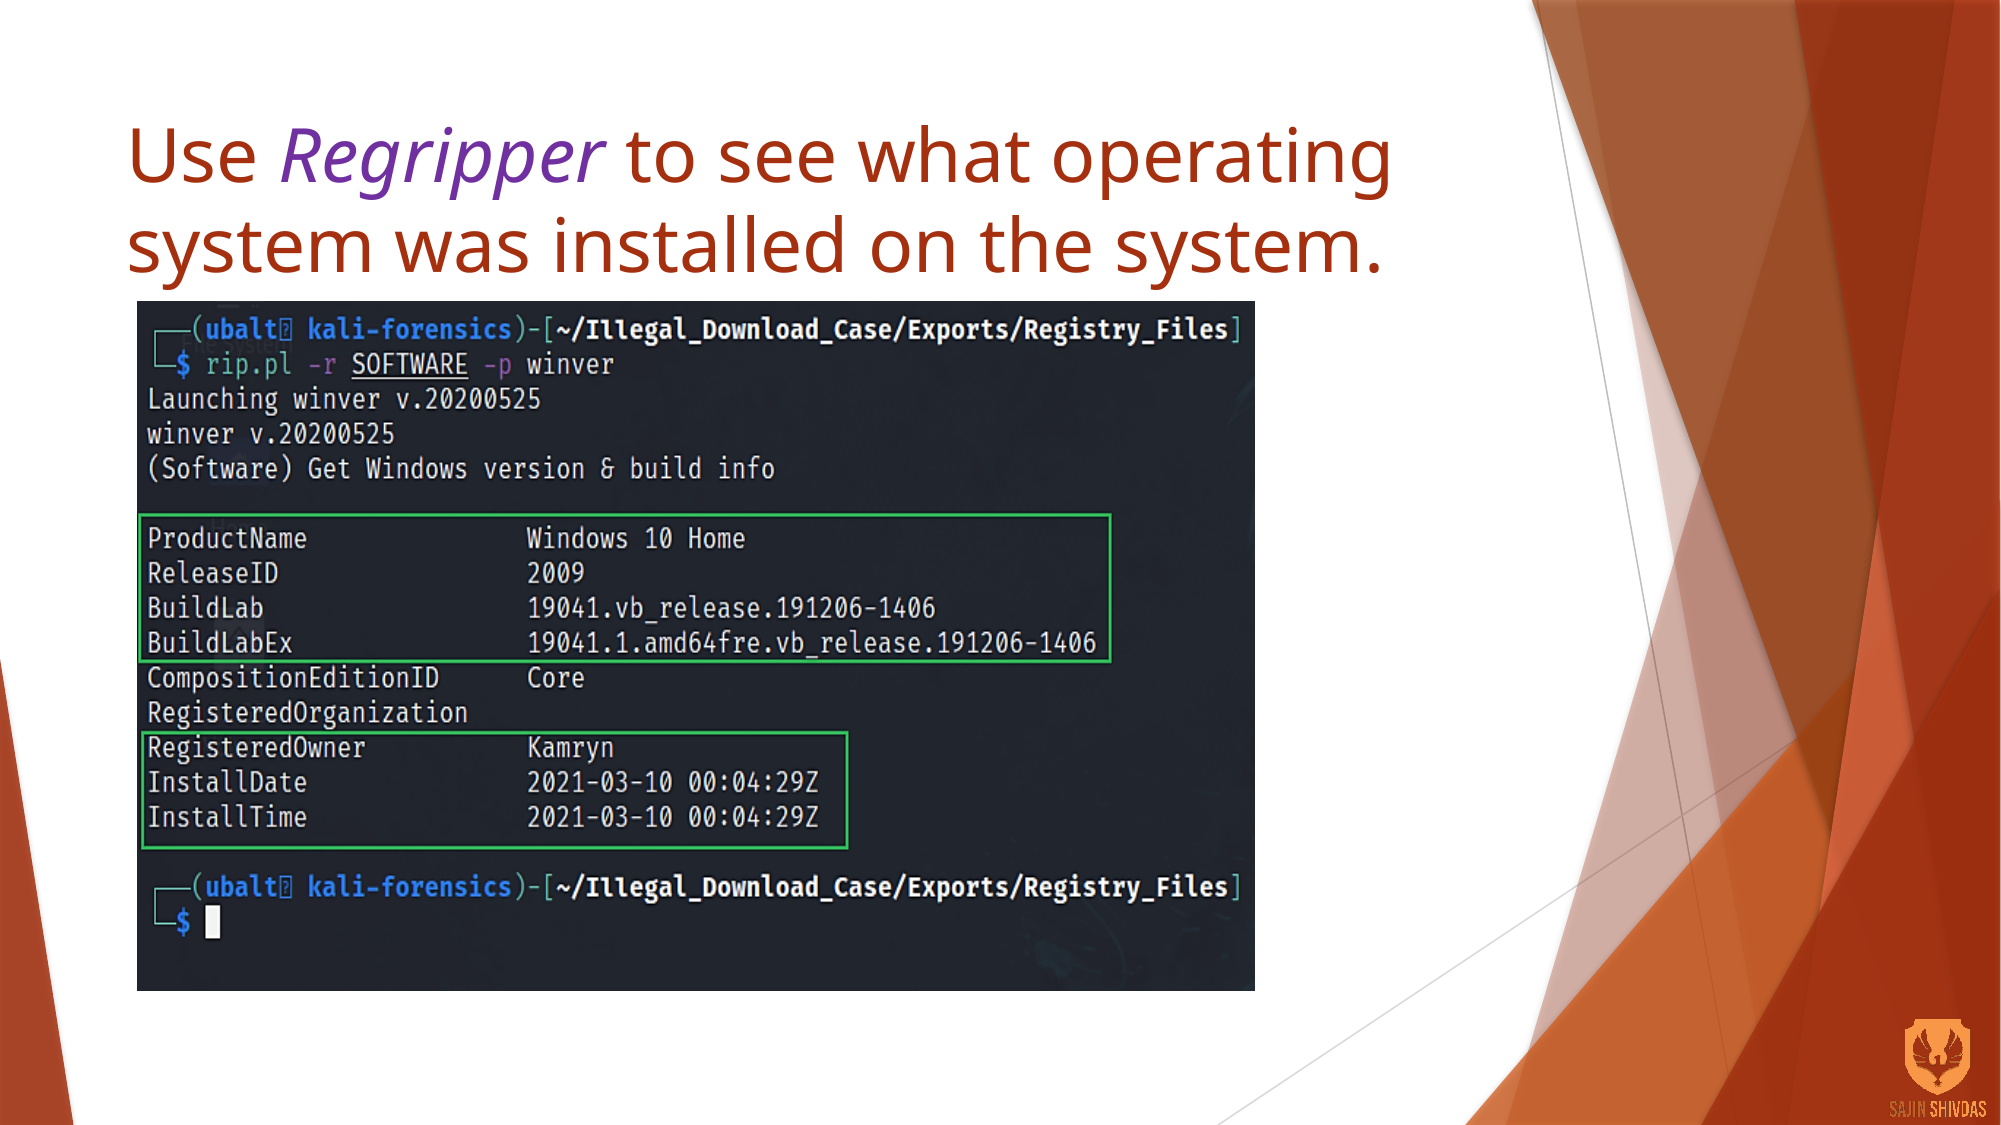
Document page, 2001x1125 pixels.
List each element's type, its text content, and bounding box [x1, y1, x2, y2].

title Use Regripper to see what operating system was installed on the system. [111, 99, 1522, 317]
picture [1876, 1007, 2000, 1125]
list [136, 300, 1256, 992]
